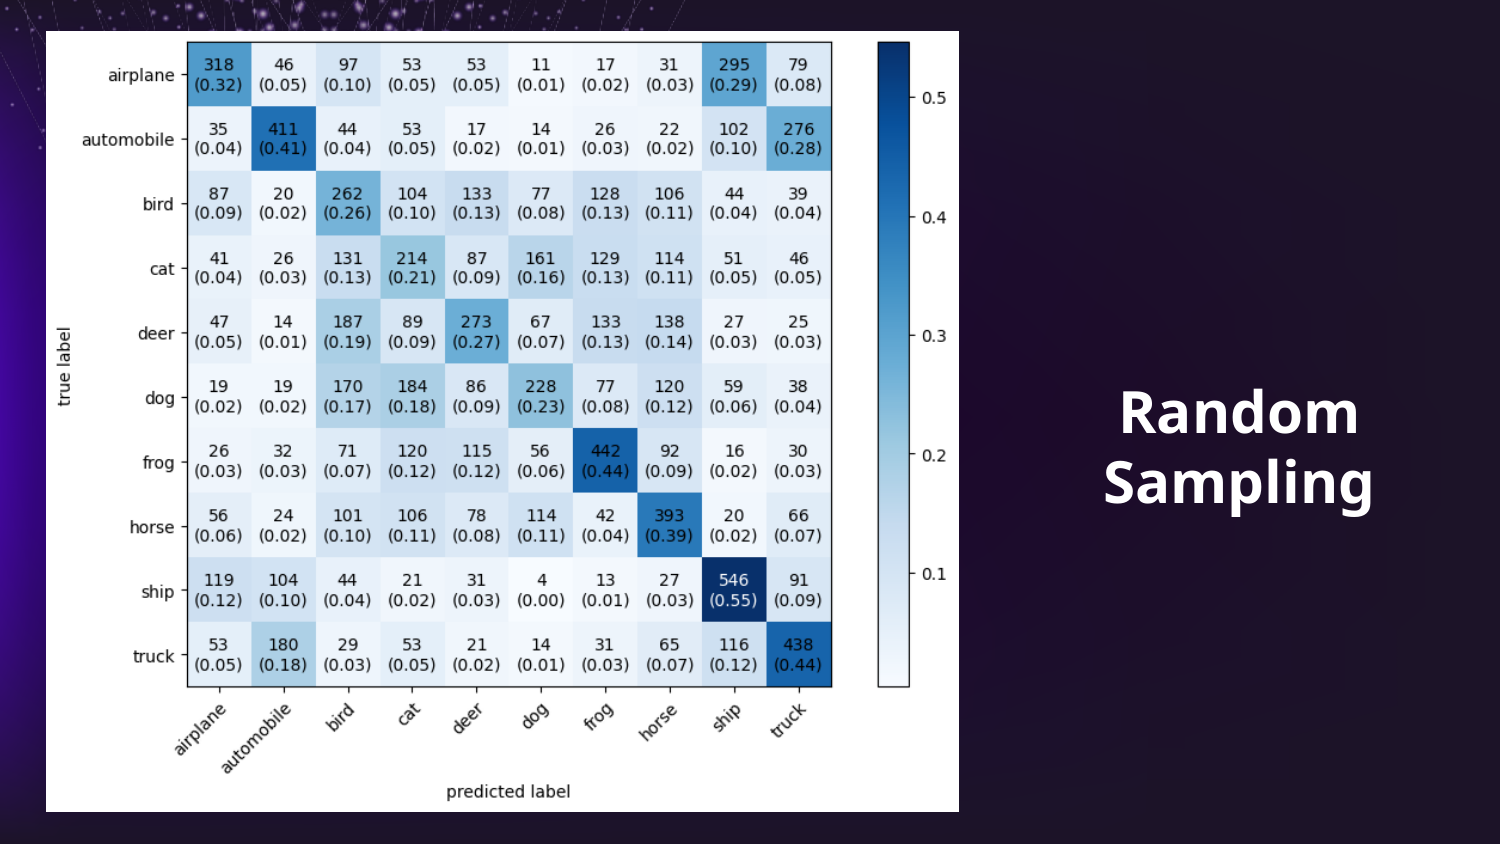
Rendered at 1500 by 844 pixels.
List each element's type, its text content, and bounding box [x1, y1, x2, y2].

text_box Random Sampling [1025, 314, 1454, 530]
picture [0, 0, 963, 813]
